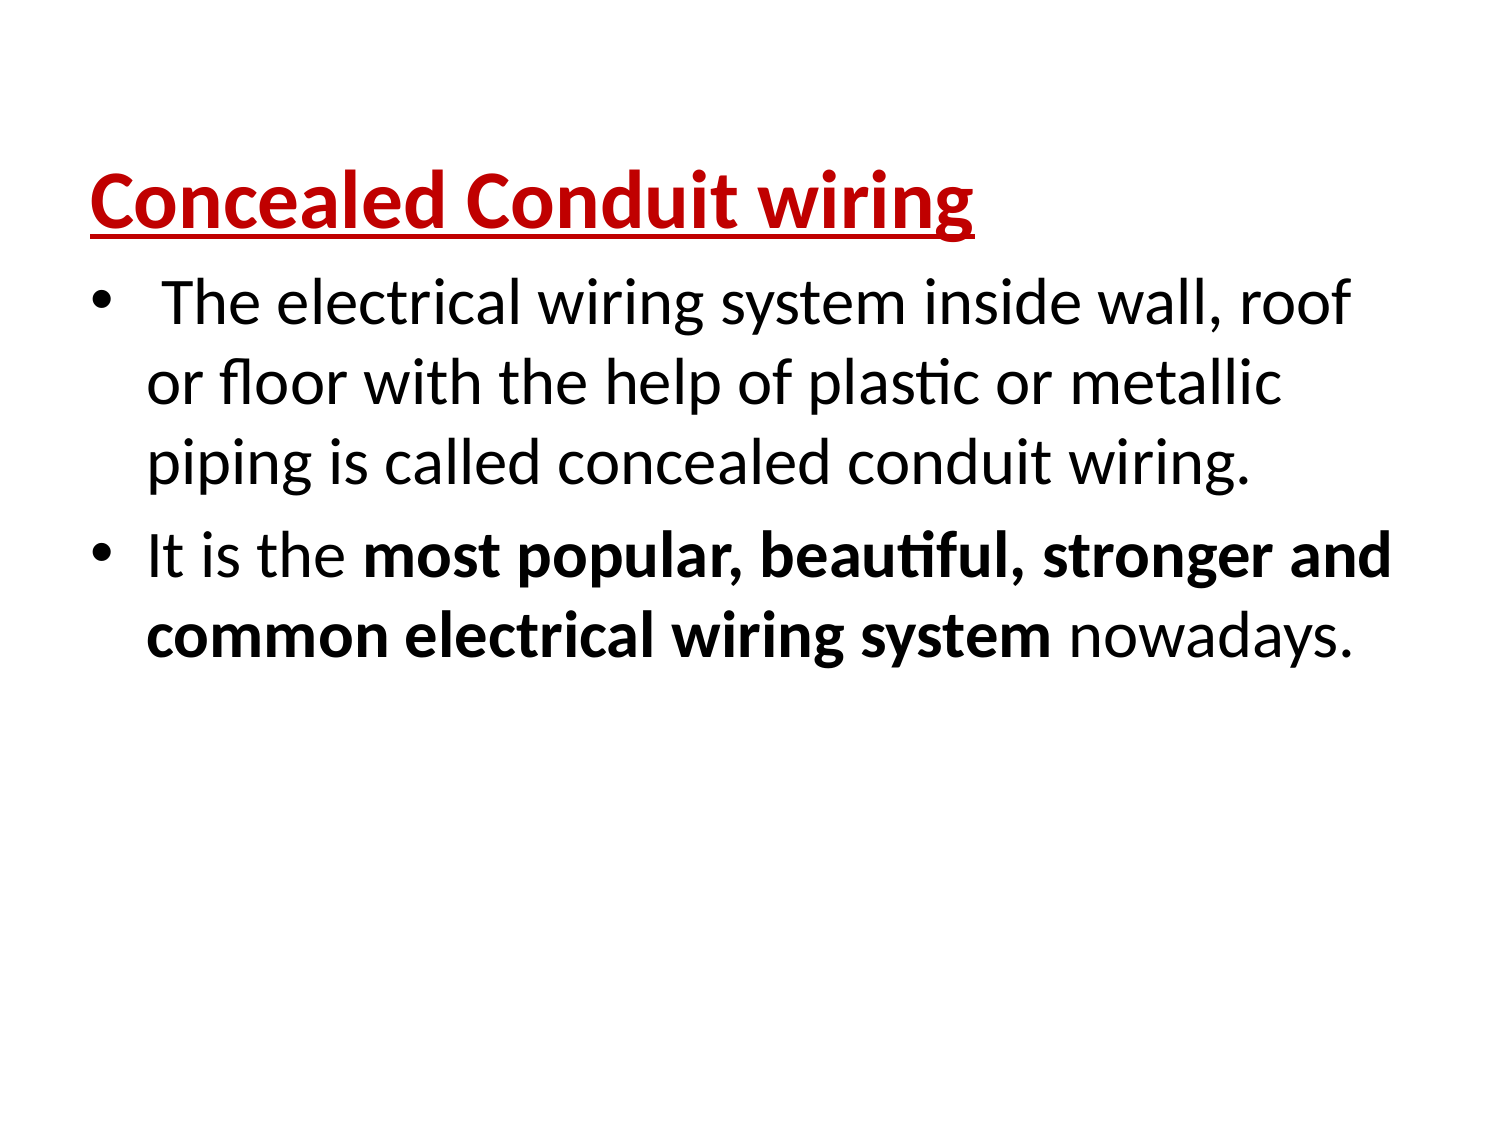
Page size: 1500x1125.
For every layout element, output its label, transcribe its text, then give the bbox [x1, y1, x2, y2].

list Concealed Conduit wiring The electrical wiring system inside wall, roof or floor with the help of plastic or metallic piping is called concealed conduit wiring. It is the most popular, beautiful, stronger and common electrical wiring system nowadays. [75, 137, 1425, 1005]
